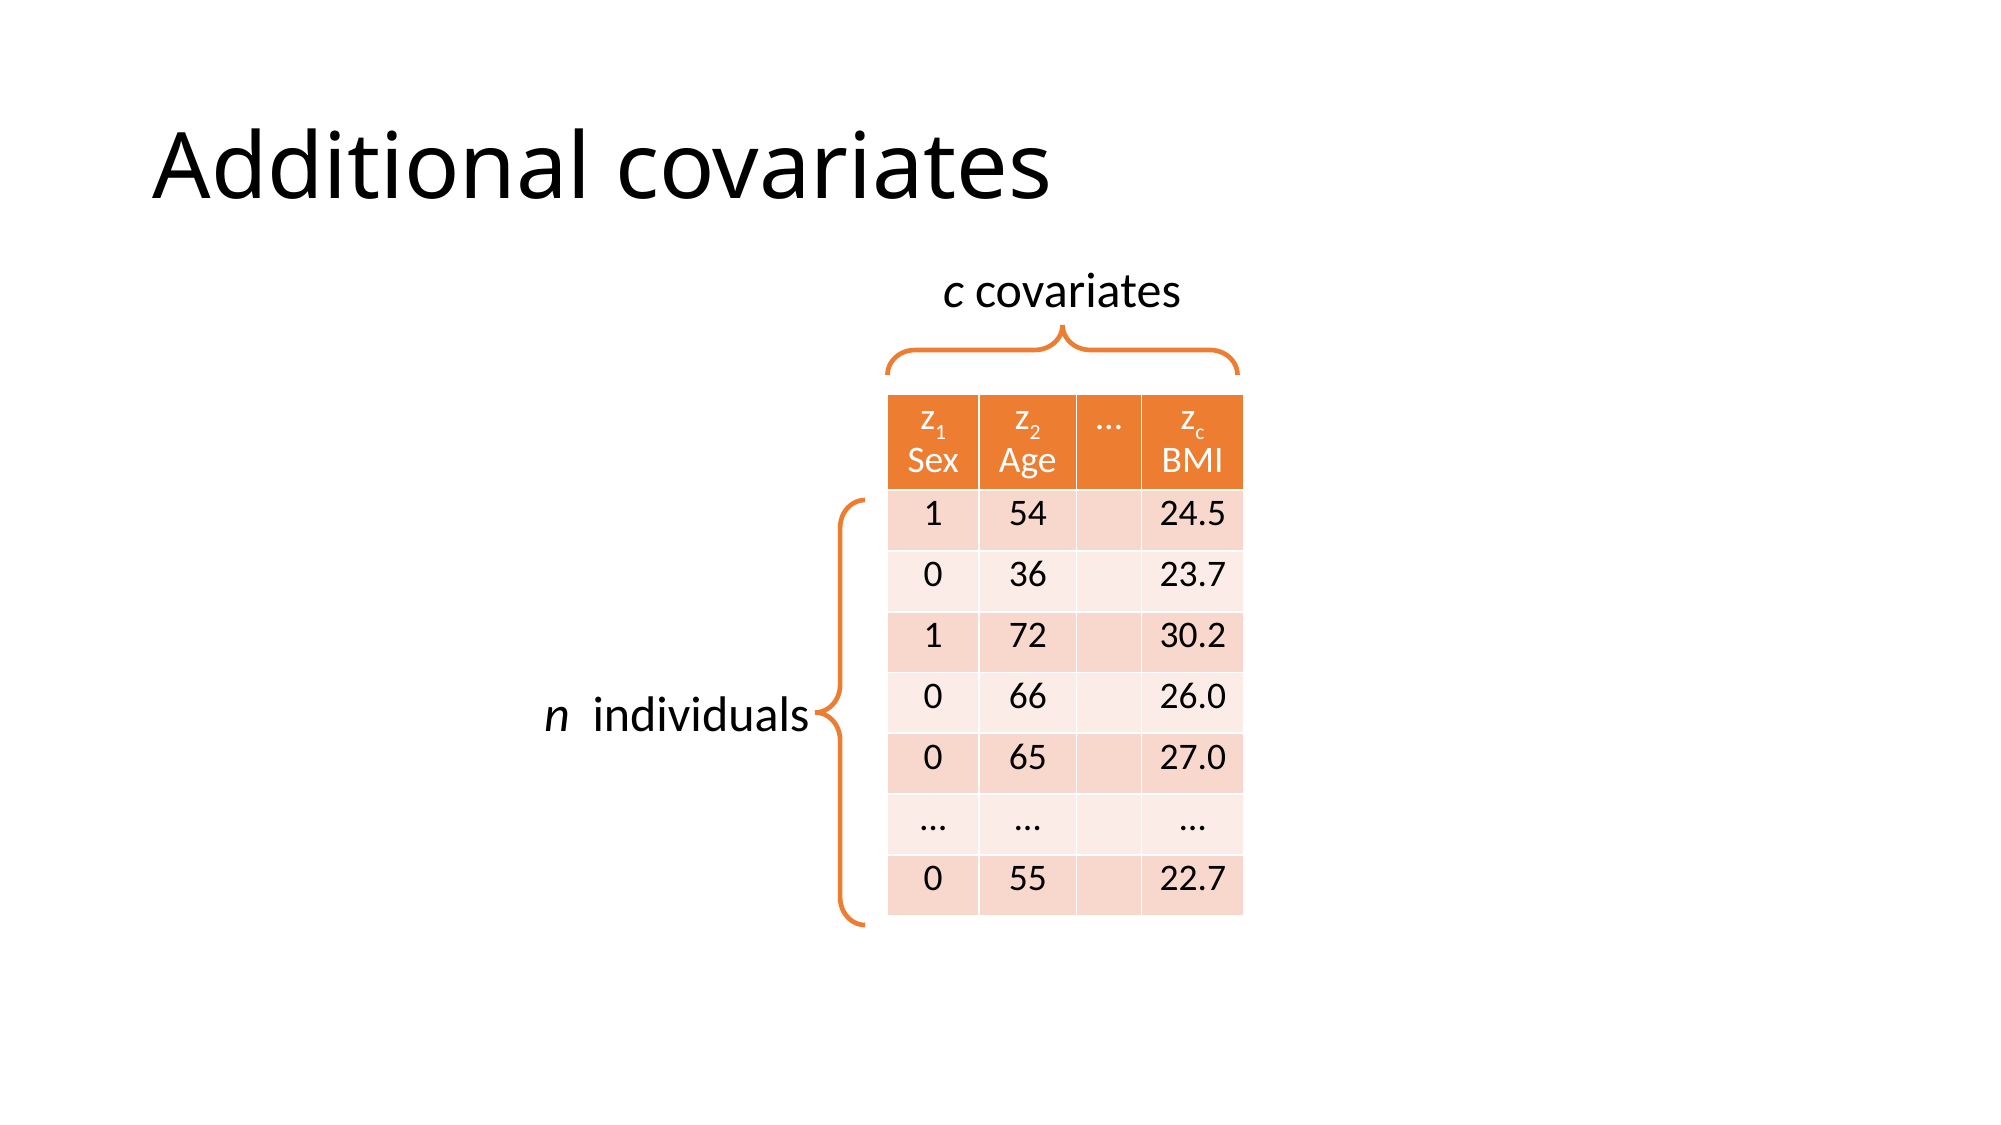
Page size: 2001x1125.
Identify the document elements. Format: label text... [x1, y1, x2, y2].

table_cell [1077, 613, 1141, 672]
table_header … [1077, 395, 1141, 489]
table_cell … [888, 795, 978, 854]
table_cell 66 [980, 673, 1076, 732]
text_box c covariates [928, 249, 1196, 325]
table_cell [1077, 552, 1141, 611]
title Additional covariates [137, 59, 1863, 278]
table_cell 0 [888, 673, 978, 732]
table_cell 23.7 [1142, 552, 1243, 611]
table_cell 72 [980, 613, 1076, 672]
table_cell 1 [888, 613, 978, 672]
table_cell 65 [980, 734, 1076, 793]
table_cell 0 [888, 552, 978, 611]
table_cell 1 [888, 491, 978, 550]
table_cell … [980, 795, 1076, 854]
text_box [886, 325, 1239, 376]
table_cell [1077, 491, 1141, 550]
table_header z1 Sex [888, 395, 978, 489]
table_header z2 Age [980, 395, 1076, 489]
table_cell 27.0 [1142, 734, 1243, 793]
table_cell [1077, 734, 1141, 793]
table_cell 55 [980, 856, 1076, 915]
table_cell [1077, 856, 1141, 915]
table_header zc BMI [1142, 395, 1243, 489]
table_cell [1077, 795, 1141, 854]
table_cell 26.0 [1142, 673, 1243, 732]
table_cell [1077, 673, 1141, 732]
text_box [825, 499, 866, 926]
table_cell 24.5 [1142, 491, 1243, 550]
table_cell 0 [888, 856, 978, 915]
table_cell 36 [980, 552, 1076, 611]
table_cell … [1142, 795, 1243, 854]
table_cell 0 [888, 734, 978, 793]
text_box n individuals [529, 674, 825, 749]
table_cell 30.2 [1142, 613, 1243, 672]
table_cell 54 [980, 491, 1076, 550]
table_cell 22.7 [1142, 856, 1243, 915]
